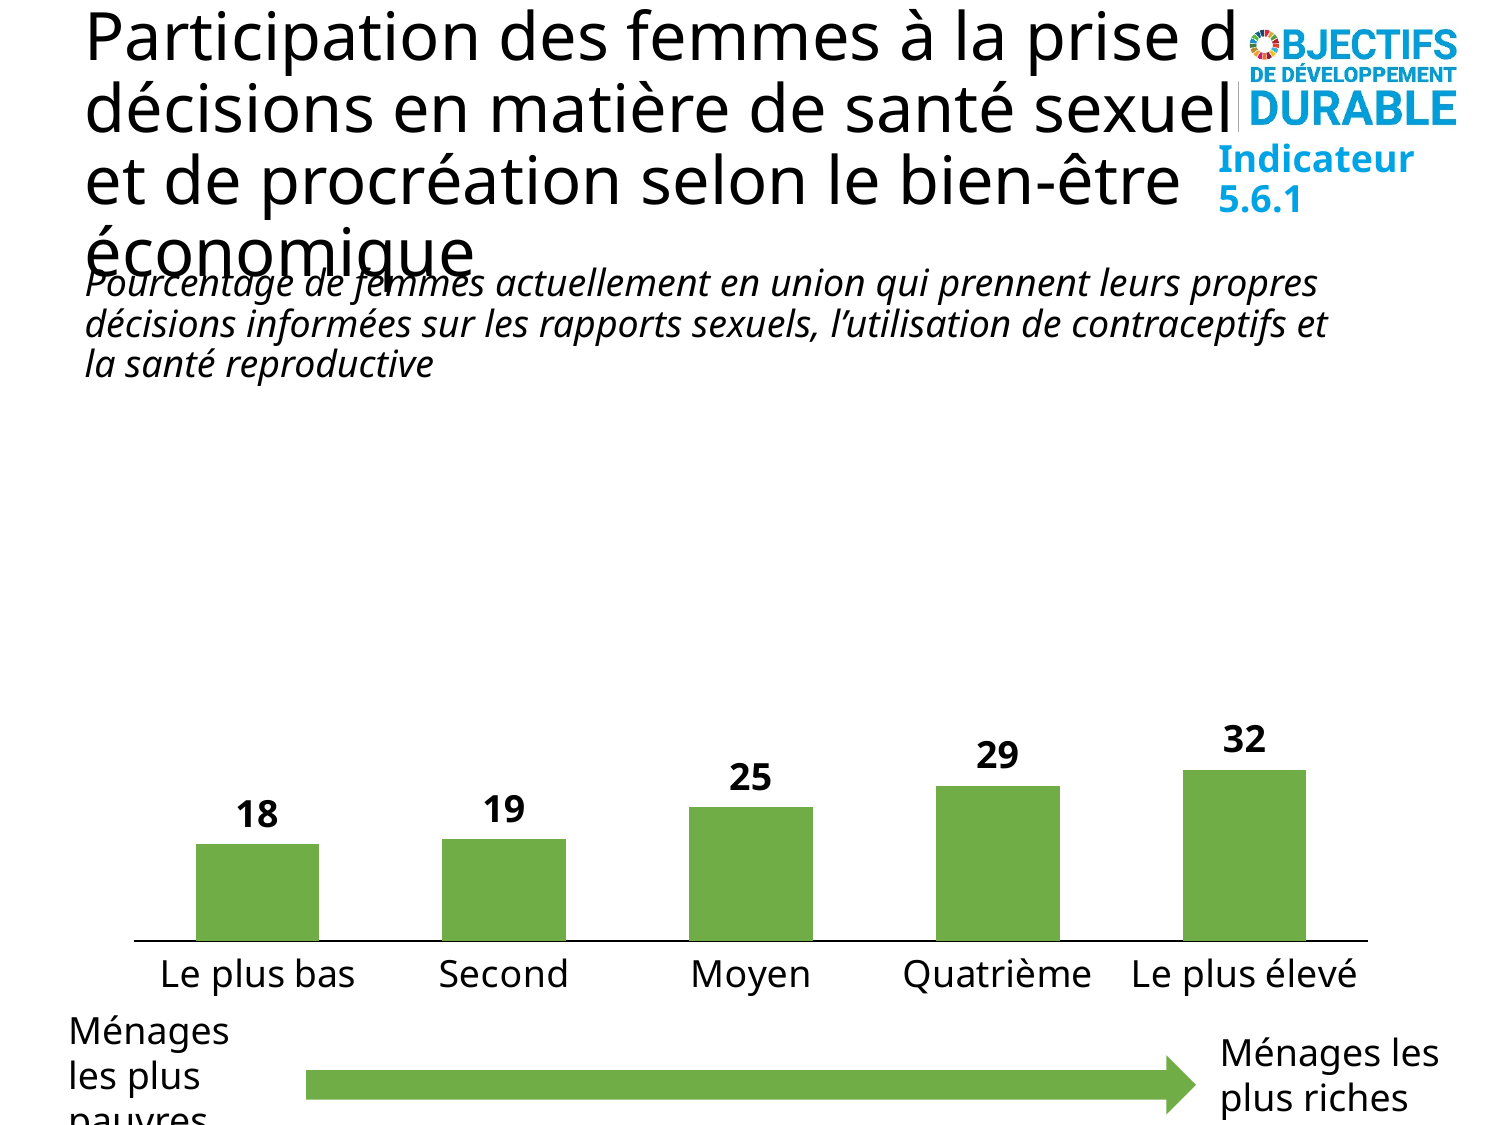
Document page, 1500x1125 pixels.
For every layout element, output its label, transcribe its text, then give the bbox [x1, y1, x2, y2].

picture [1239, 21, 1467, 133]
chart [104, 338, 1398, 1015]
title Participation des femmes à la prise de décisions en matière de santé sexuelle et de procréation selon le bien-être économique [69, 27, 1445, 267]
text_box Ménages les plus pauvres [53, 1040, 298, 1108]
text_box [305, 1052, 1198, 1117]
text_box Ménages les plus riches [1204, 1044, 1459, 1104]
text_box Indicateur 5.6.1 [1203, 132, 1500, 202]
list Pourcentage de femmes actuellement en union qui prennent leurs propres décisions informées sur les rapports sexuels, l’utilisation de contraceptifs et la santé reproductive [69, 256, 1364, 426]
